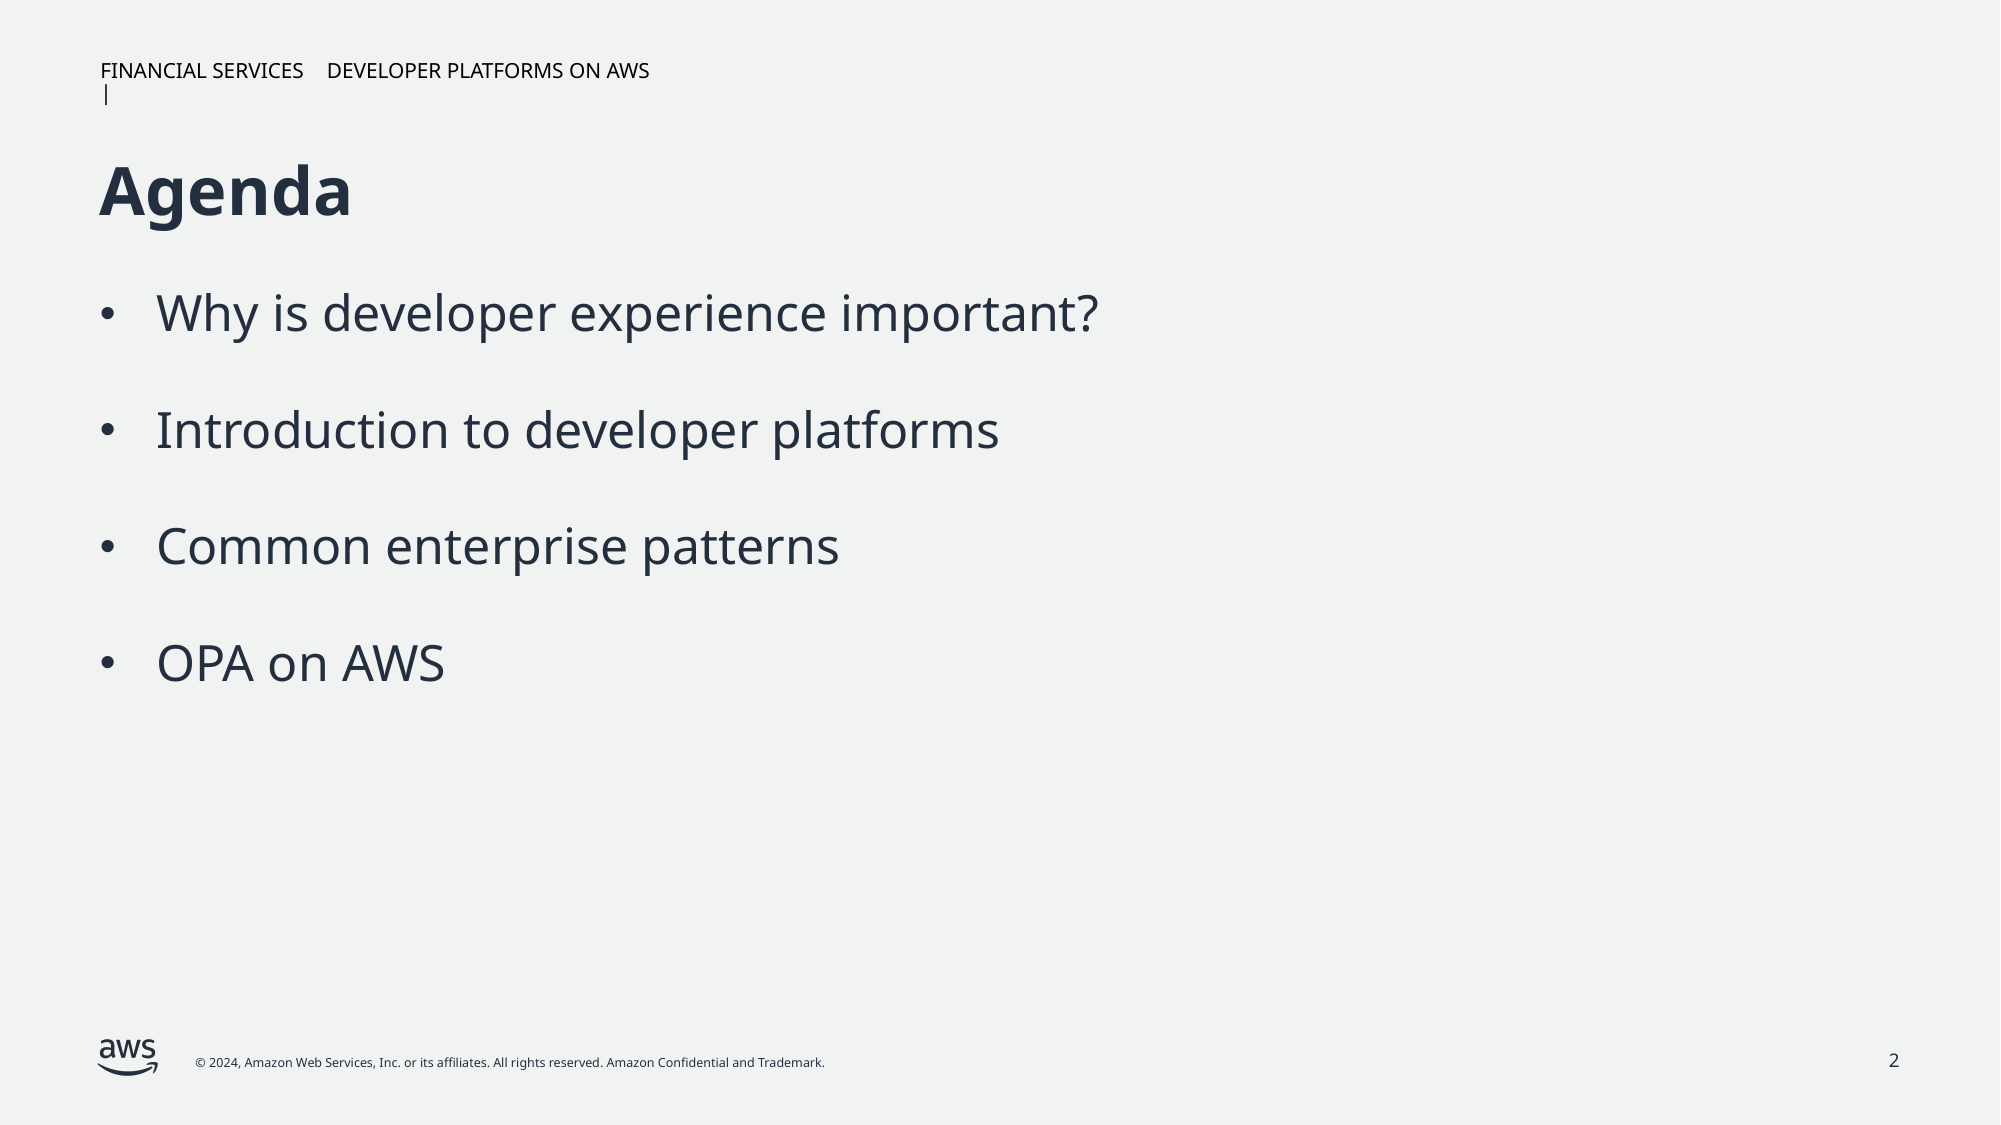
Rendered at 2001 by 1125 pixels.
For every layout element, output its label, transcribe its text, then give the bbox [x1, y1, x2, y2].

slide_number 2 [1464, 1031, 1915, 1092]
picture [97, 1039, 158, 1076]
list Why is developer experience important? Introduction to developer platforms Common enterprise patterns OPA on AWS [99, 281, 1900, 822]
title Agenda [99, 149, 1900, 238]
